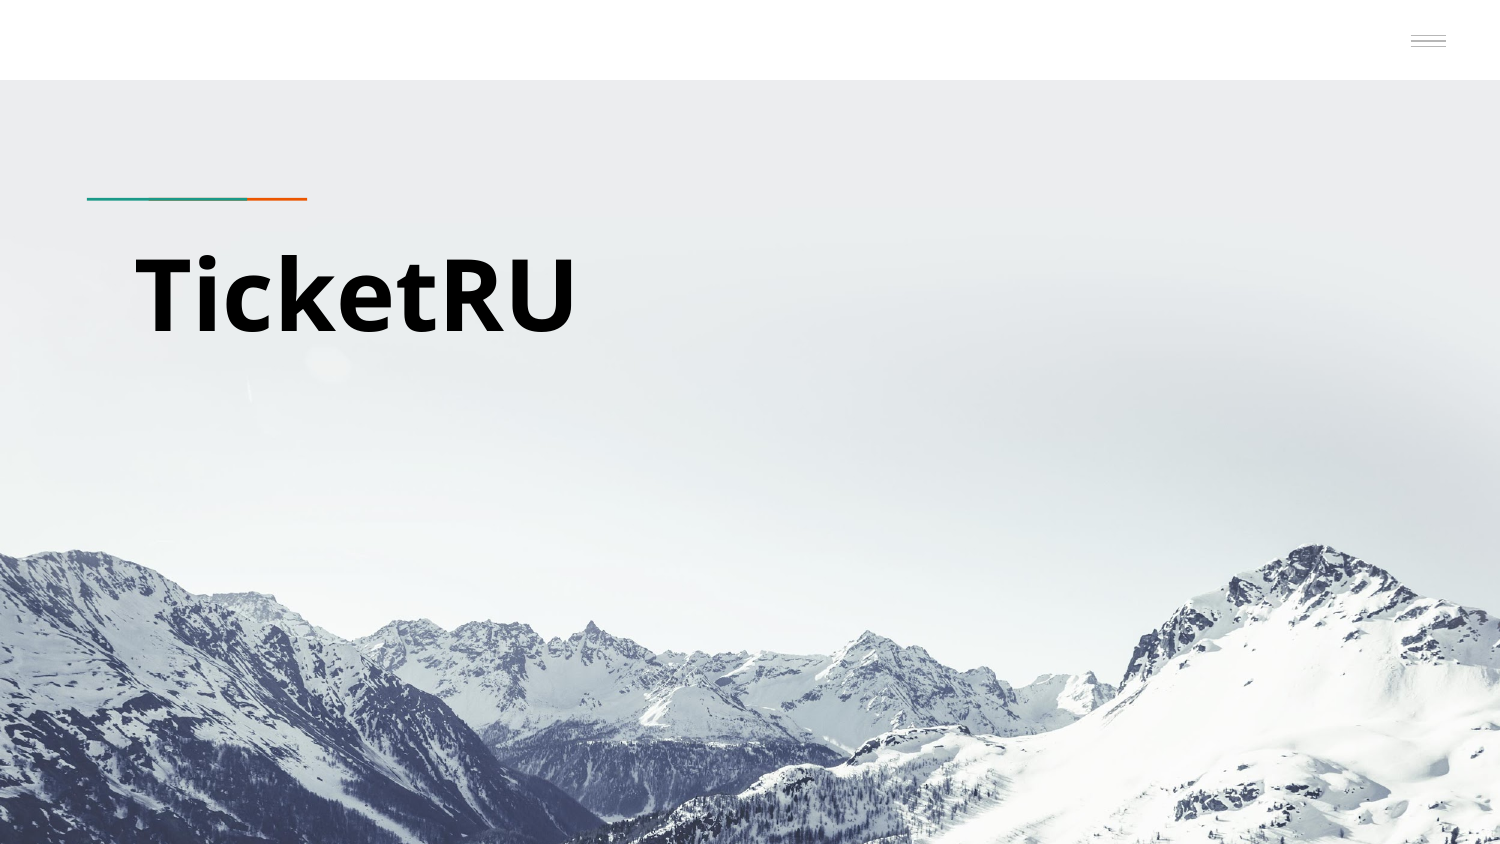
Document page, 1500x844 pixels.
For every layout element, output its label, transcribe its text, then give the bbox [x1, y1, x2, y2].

title TicketRU [119, 216, 1381, 490]
picture [0, 80, 1500, 844]
